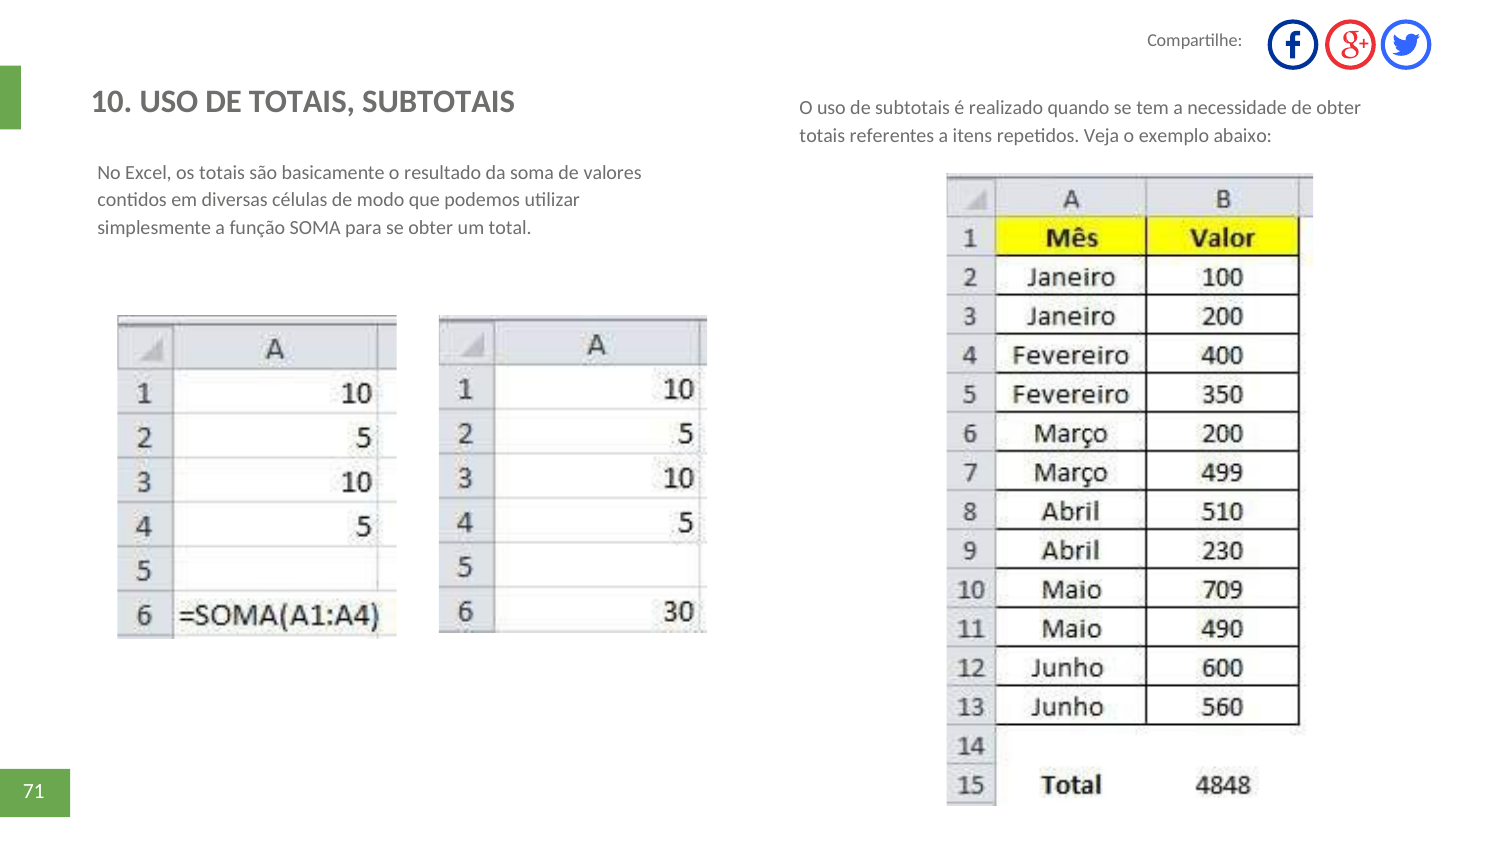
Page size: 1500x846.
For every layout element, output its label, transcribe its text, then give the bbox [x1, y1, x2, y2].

text_box Compartilhe: [1145, 30, 1263, 56]
text_box [0, 65, 21, 130]
text_box [1382, 21, 1430, 68]
text_box No Excel, os totais são basicamente o resultado da soma de valores contidos em diversas células de modo que podemos utilizar simplesmente a função SOMA para se obter um total. [95, 161, 726, 244]
text_box [117, 315, 397, 639]
text_box 71 [20, 779, 55, 809]
text_box [1269, 21, 1317, 68]
text_box [0, 768, 71, 818]
text_box O uso de subtotais é realizado quando se tem a necessidade de obter totais referentes a itens repetidos. Veja o exemplo abaixo: [797, 96, 1448, 152]
text_box [946, 173, 1314, 806]
text_box [1327, 21, 1374, 68]
text_box 10. USO DE TOTAIS, SUBTOTAIS [88, 85, 579, 127]
text_box [438, 315, 708, 633]
